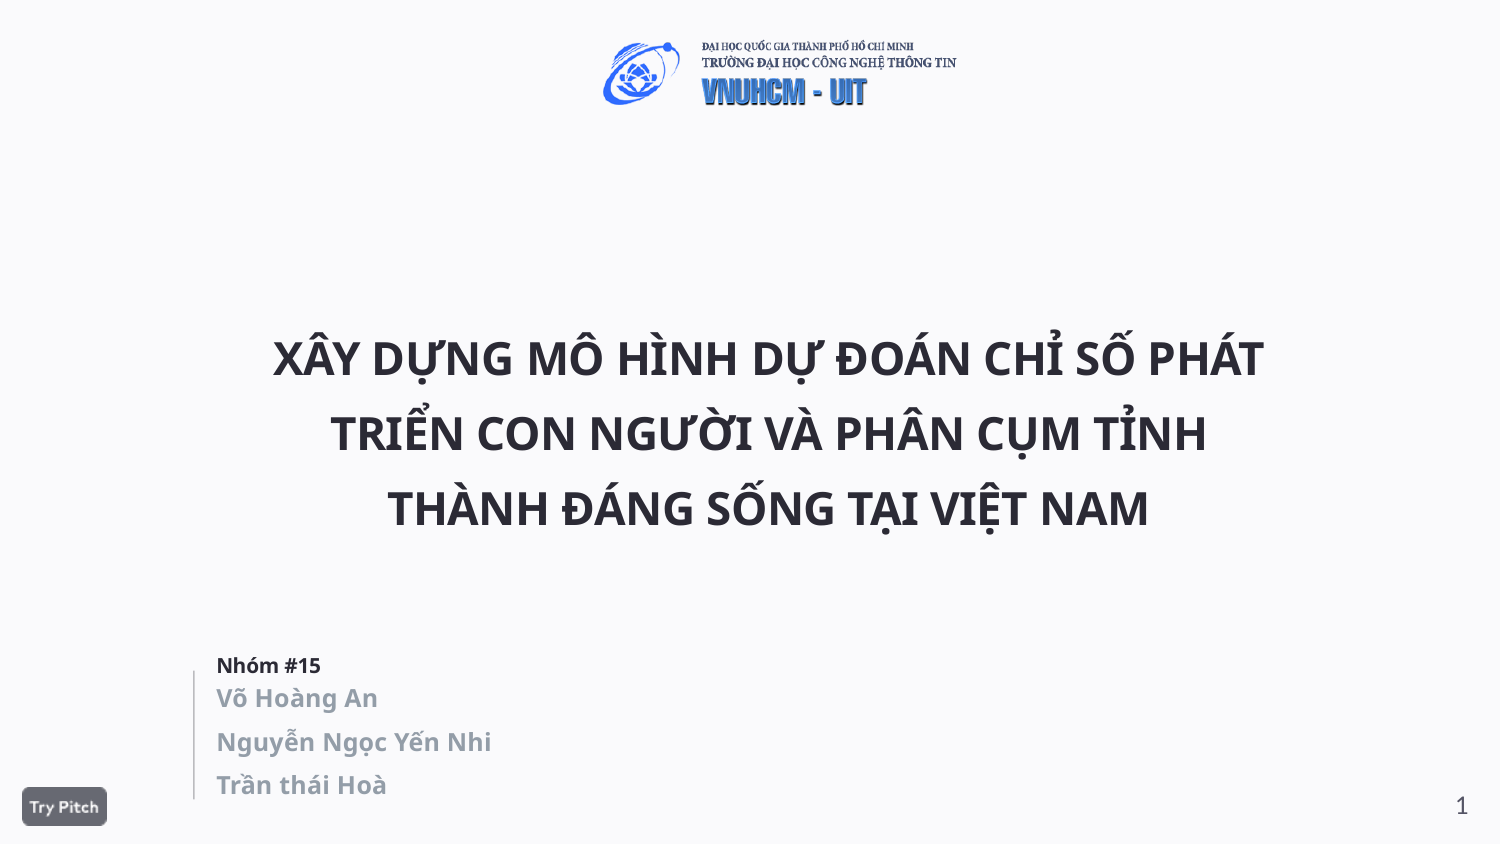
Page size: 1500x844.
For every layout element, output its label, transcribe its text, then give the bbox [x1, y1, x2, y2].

picture [22, 787, 107, 826]
picture [597, 20, 966, 123]
text_box XÂY DỰNG MÔ HÌNH DỰ ĐOÁN CHỈ SỐ PHÁT TRIỂN CON NGƯỜI VÀ PHÂN CỤM TỈNH THÀNH ĐÁNG SỐNG TẠI VIỆT NAM [244, 309, 1295, 535]
text_box Trần thái Hoà [216, 759, 517, 800]
text_box Nguyễn Ngọc Yến Nhi [216, 716, 667, 757]
text_box Võ Hoàng An [216, 678, 517, 713]
text_box Nhóm #15 [216, 645, 517, 678]
slide_number 1 [1440, 780, 1500, 830]
